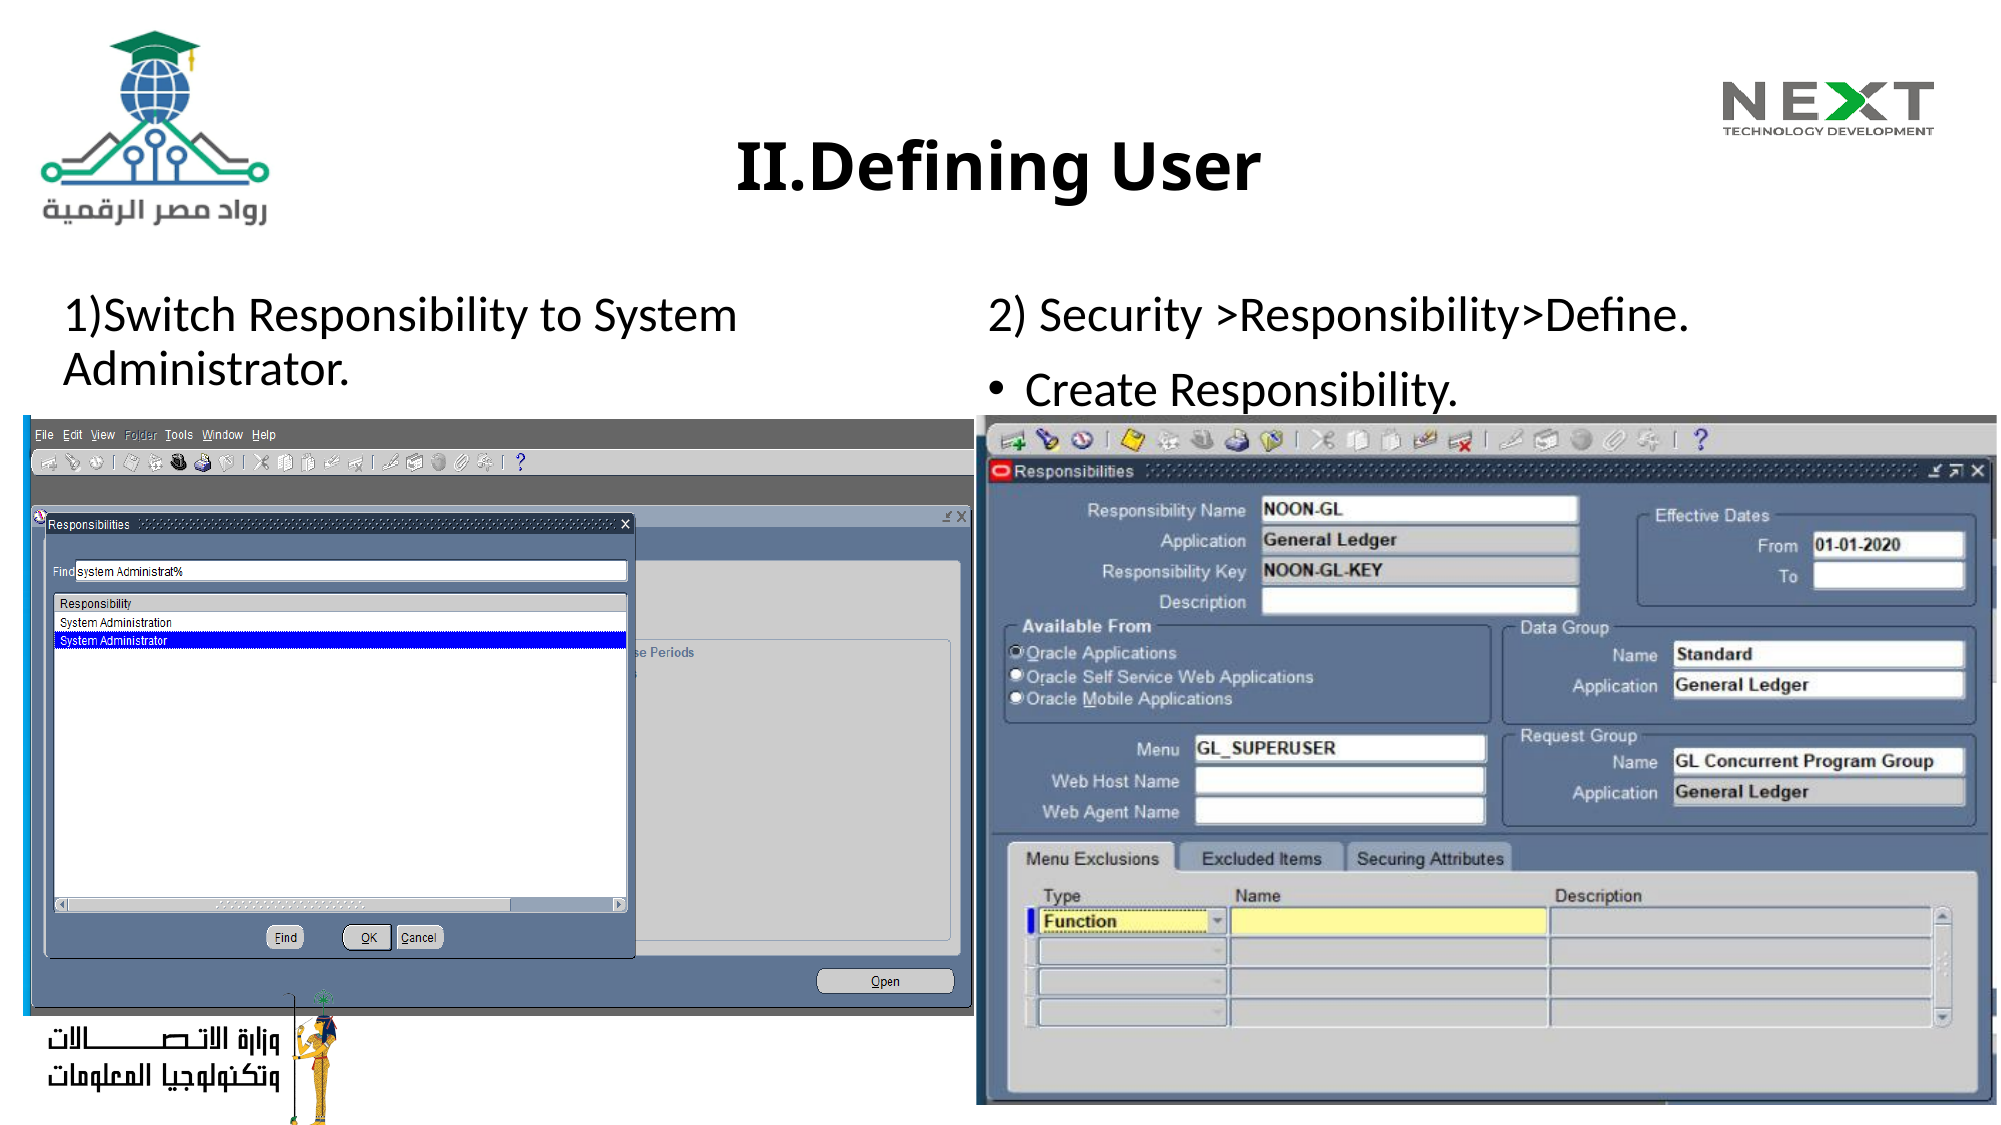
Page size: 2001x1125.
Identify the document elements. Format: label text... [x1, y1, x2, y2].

picture [24, 415, 974, 1125]
picture [0, 0, 306, 282]
list 1)Switch Responsibility to System Administrator. [47, 280, 972, 415]
picture [976, 415, 1997, 1105]
list 2) Security >Responsibility>Define. Create Responsibility. [972, 280, 2000, 1125]
picture [1697, 0, 1960, 217]
title II.Defining User [306, 59, 1863, 278]
